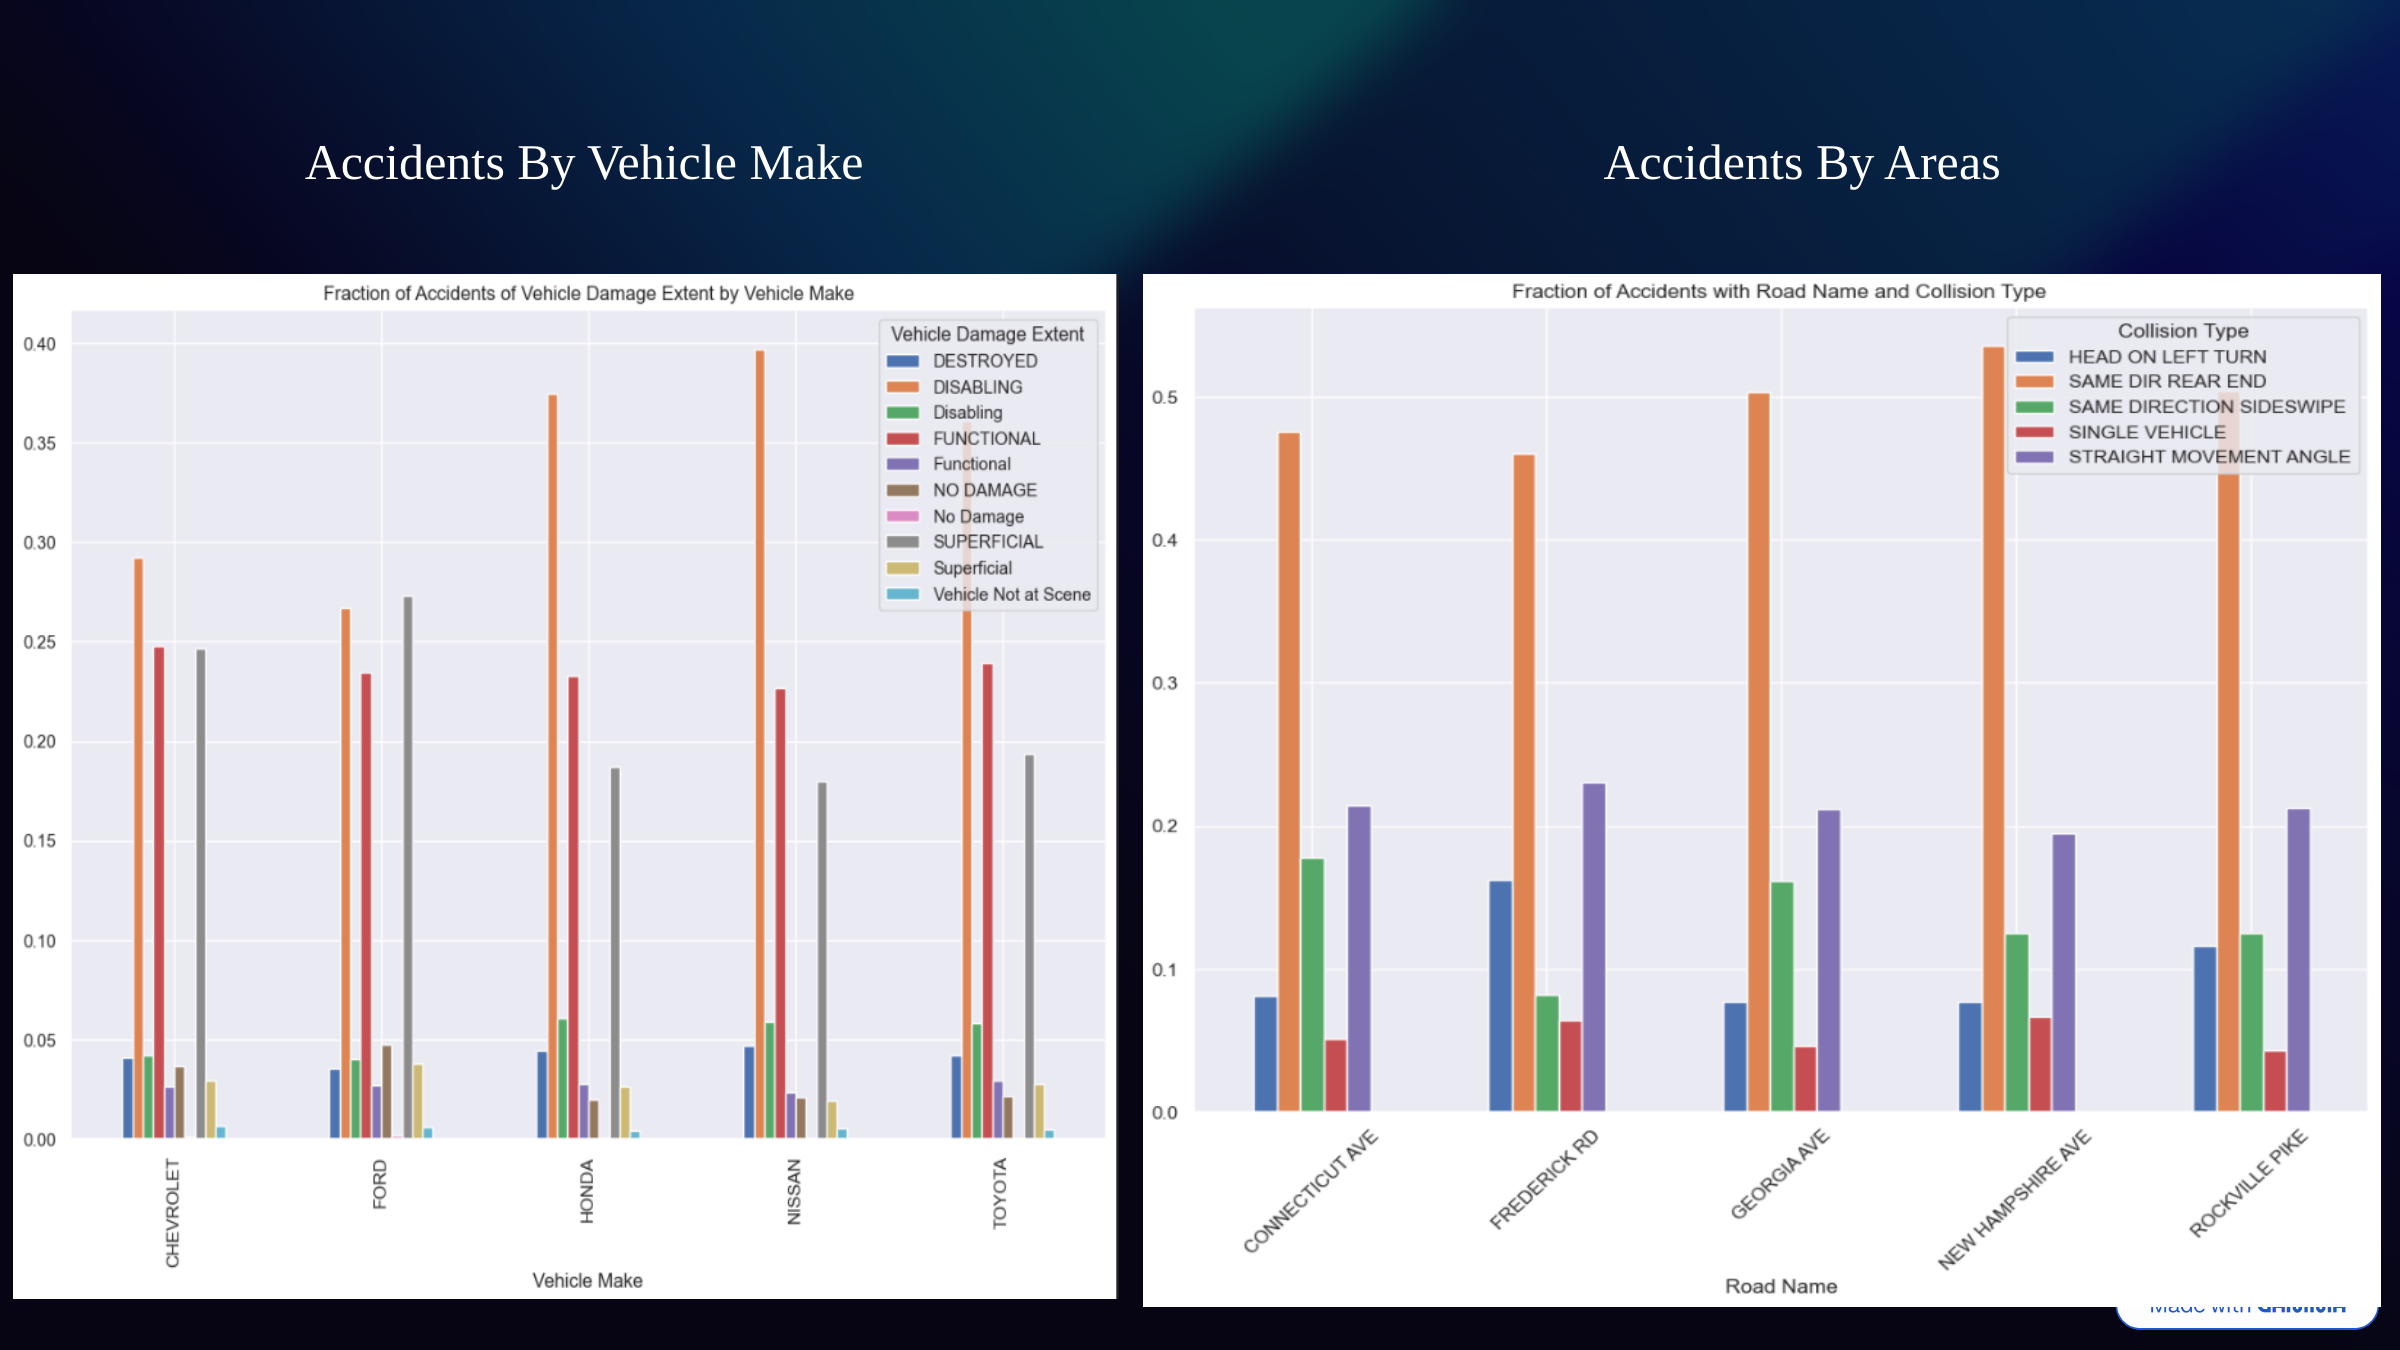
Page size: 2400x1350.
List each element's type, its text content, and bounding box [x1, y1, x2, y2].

text_box Accidents By Vehicle Make [152, 122, 953, 197]
text_box Accidents By Areas [1463, 122, 2264, 197]
picture [1143, 274, 2389, 1339]
picture [13, 274, 1119, 1299]
